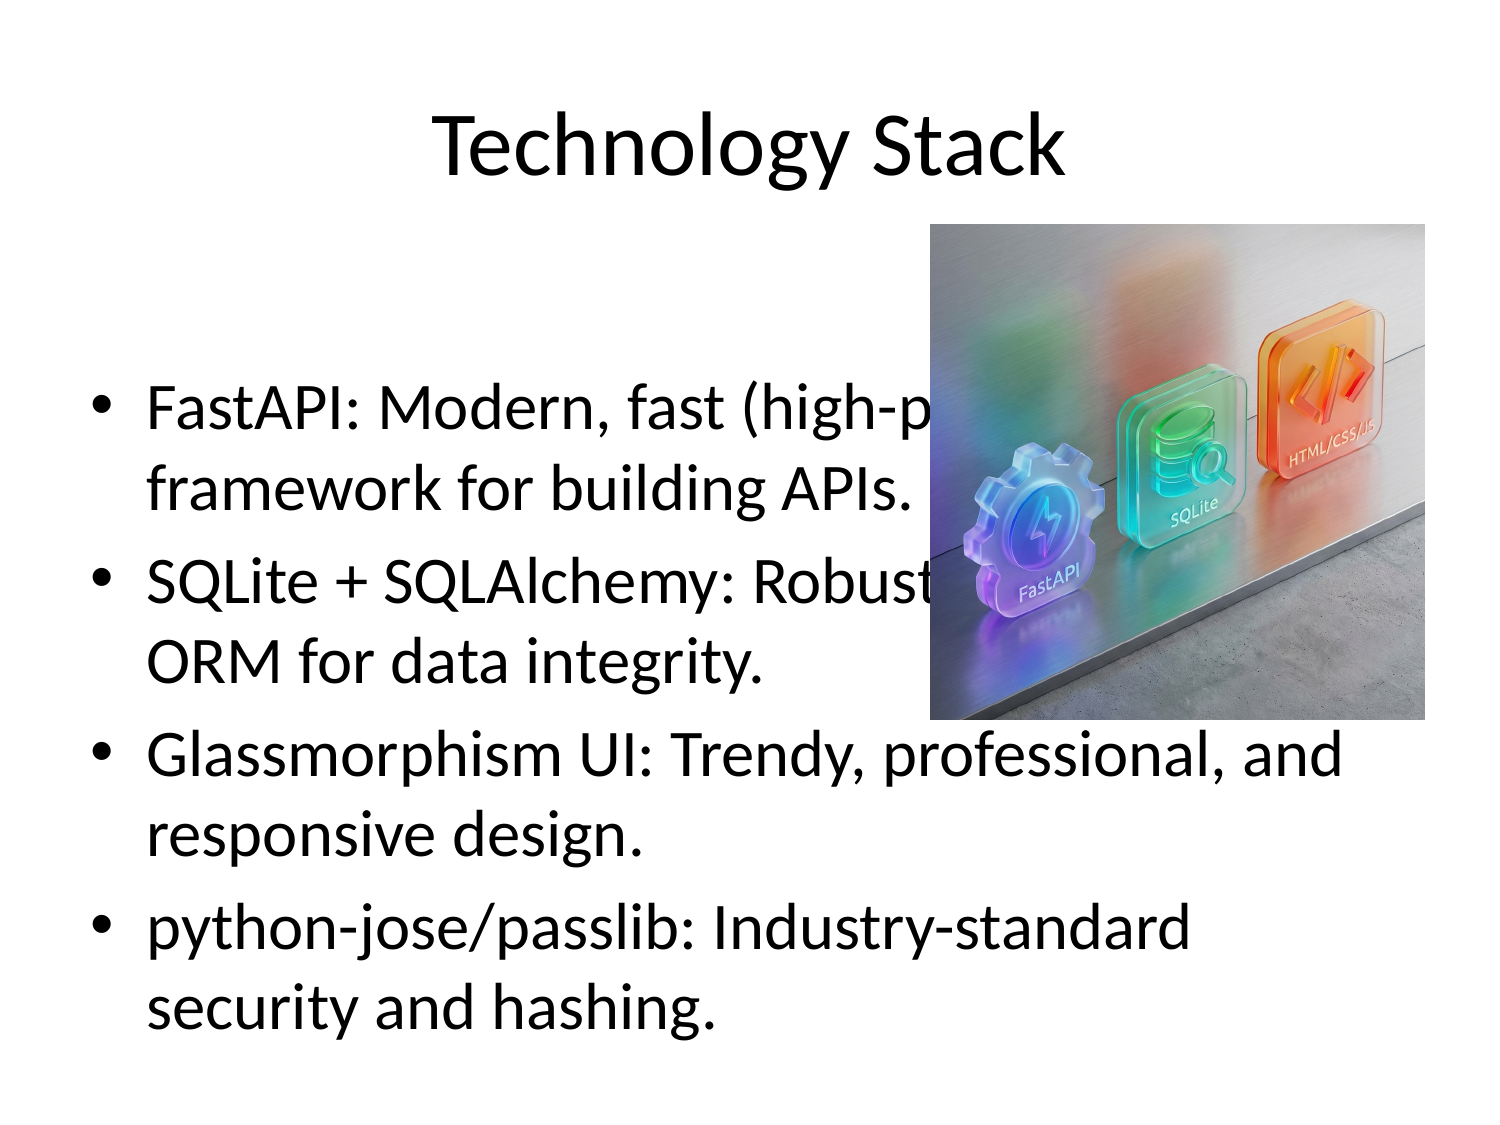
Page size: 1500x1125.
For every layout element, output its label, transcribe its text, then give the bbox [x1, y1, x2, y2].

title Technology Stack [75, 45, 1425, 233]
list FastAPI: Modern, fast (high-performance) framework for building APIs. SQLite + SQLAlchemy: Robust database and ORM for data integrity. Glassmorphism UI: Trendy, professional, and responsive design. python-jose/passlib: Industry-standard security and hashing. [75, 262, 1425, 1005]
picture [929, 224, 1426, 721]
